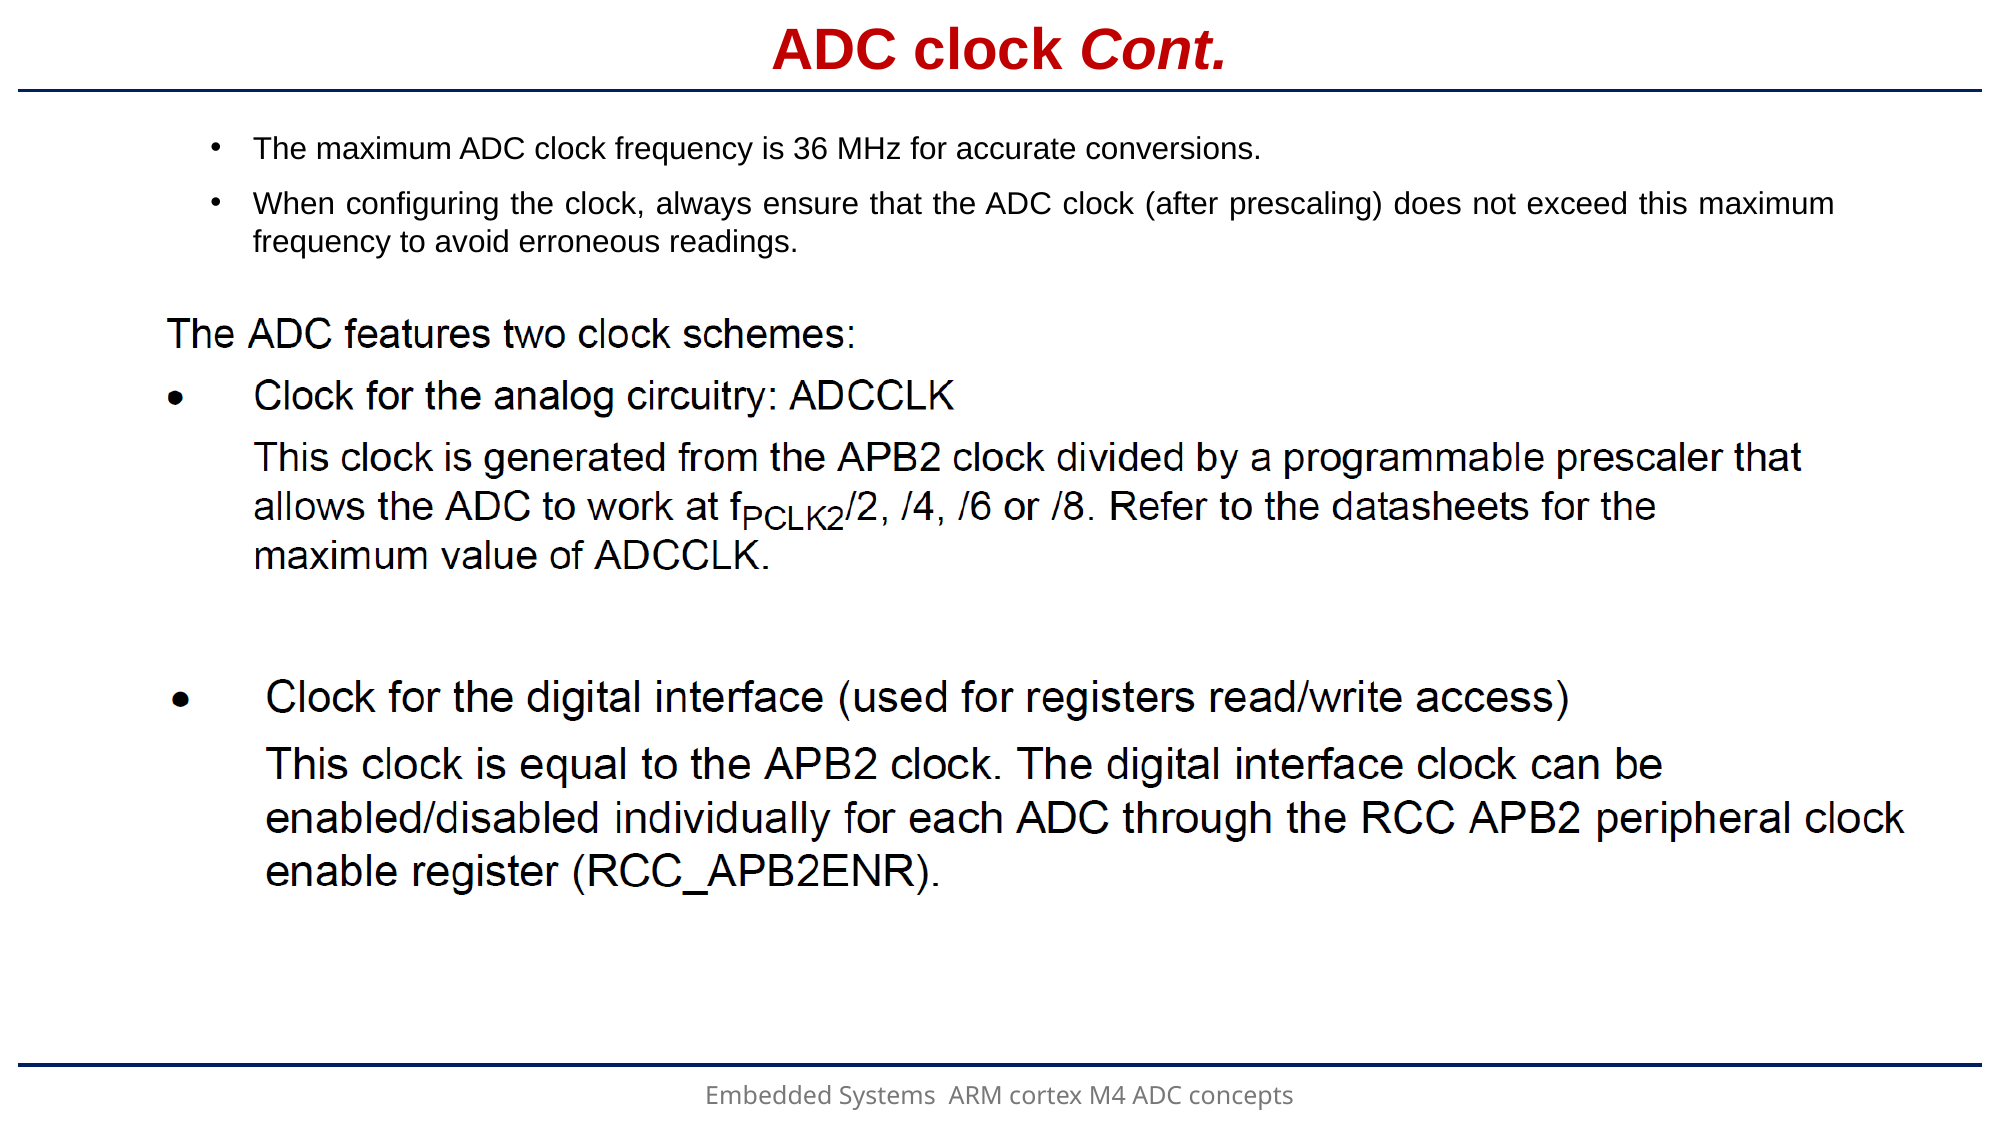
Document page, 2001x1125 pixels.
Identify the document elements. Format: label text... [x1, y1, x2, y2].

title ADC clock Cont. [249, 12, 1750, 89]
picture [135, 301, 1816, 584]
subtitle The maximum ADC clock frequency is 36 MHz for accurate conversions. When configuring the clock, always ensure that the ADC clock (after prescaling) does not exceed this maximum frequency to avoid erroneous readings. [195, 120, 1851, 267]
footer Embedded Systems ARM cortex M4 ADC concepts [662, 1066, 1338, 1125]
picture [159, 668, 1932, 922]
